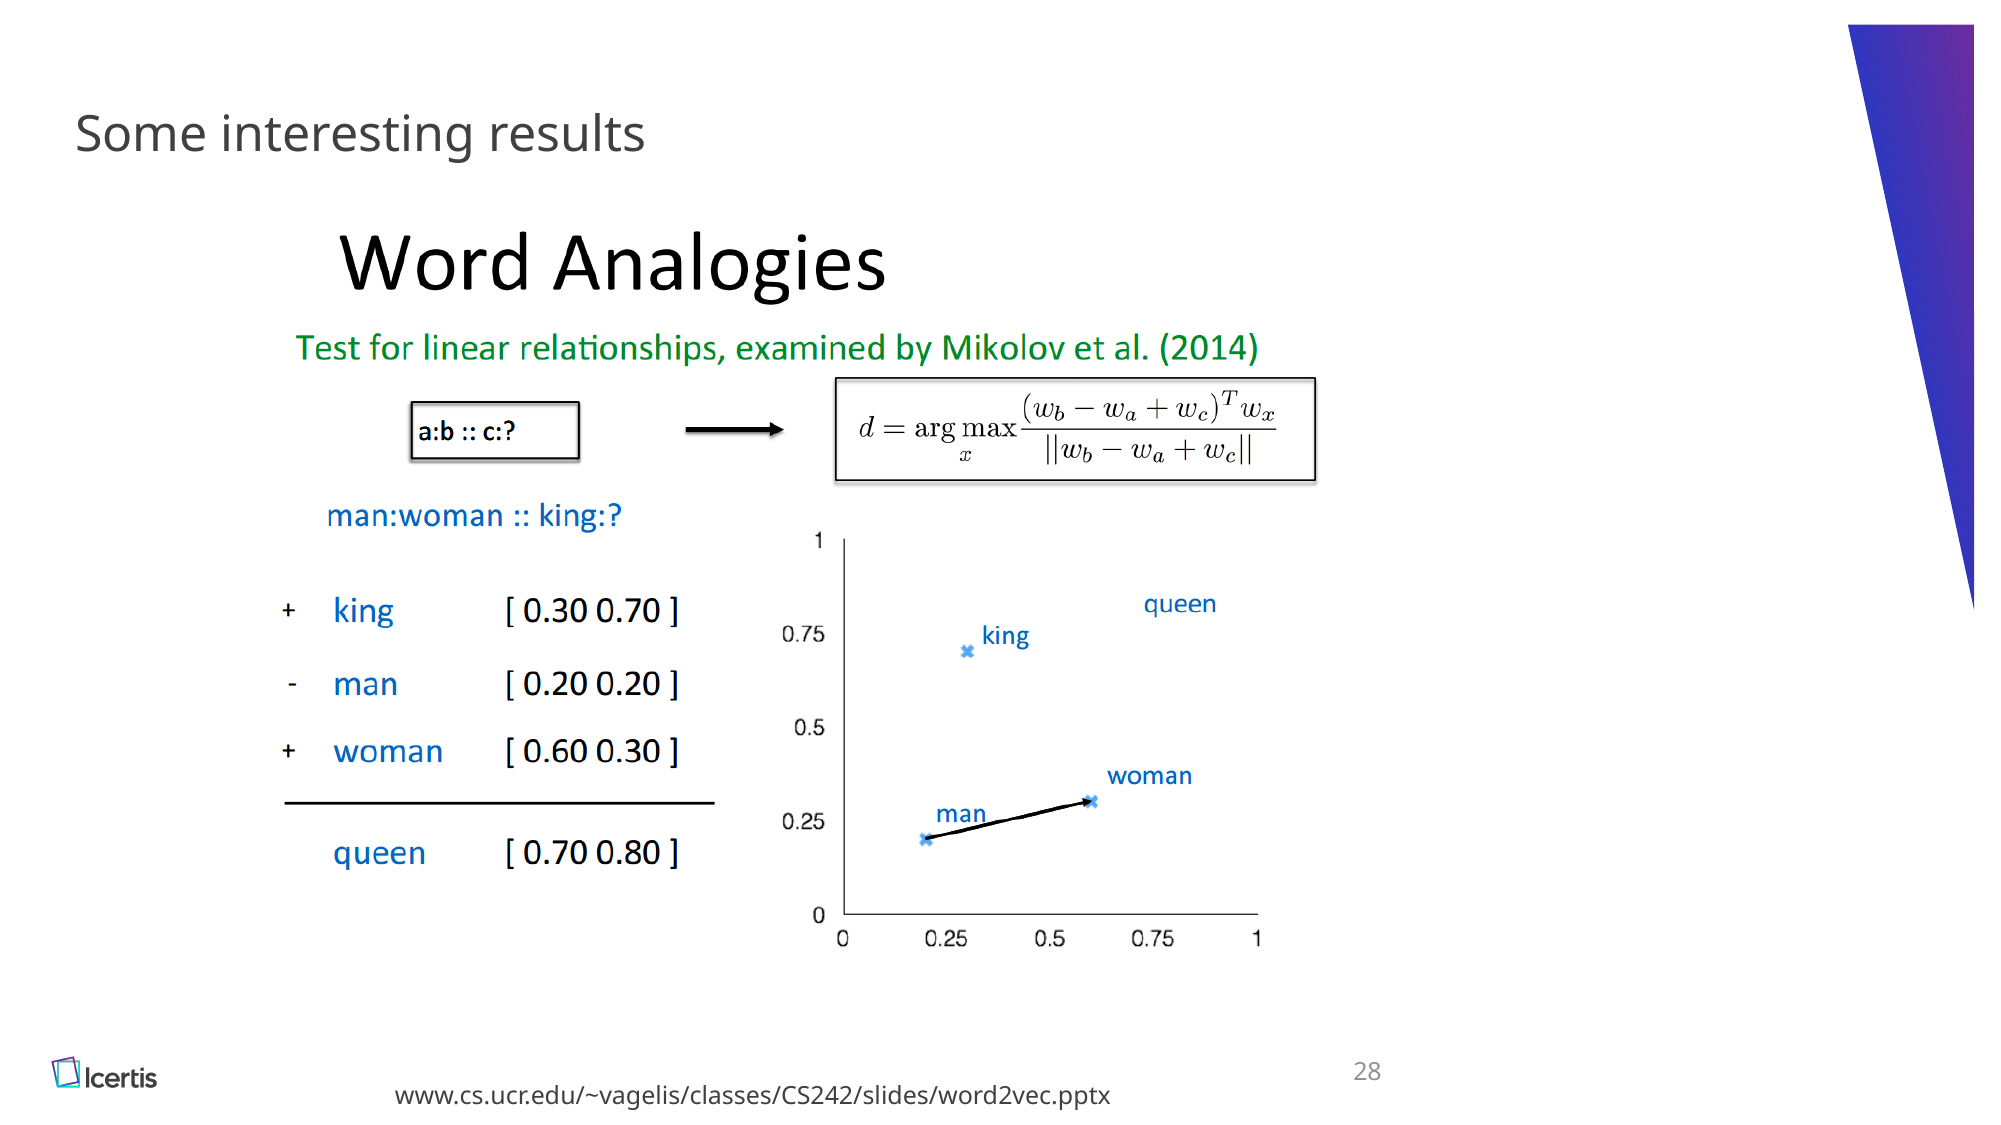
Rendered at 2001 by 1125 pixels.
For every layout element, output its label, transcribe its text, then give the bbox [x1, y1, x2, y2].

text_box www.cs.ucr.edu/~vagelis/classes/CS242/slides/word2vec.pptx [380, 1071, 1128, 1117]
picture [1847, 24, 1975, 611]
picture [50, 1055, 157, 1089]
title Some interesting results [75, 90, 1770, 180]
picture [271, 226, 1319, 968]
slide_number 28 [1059, 1042, 1397, 1103]
